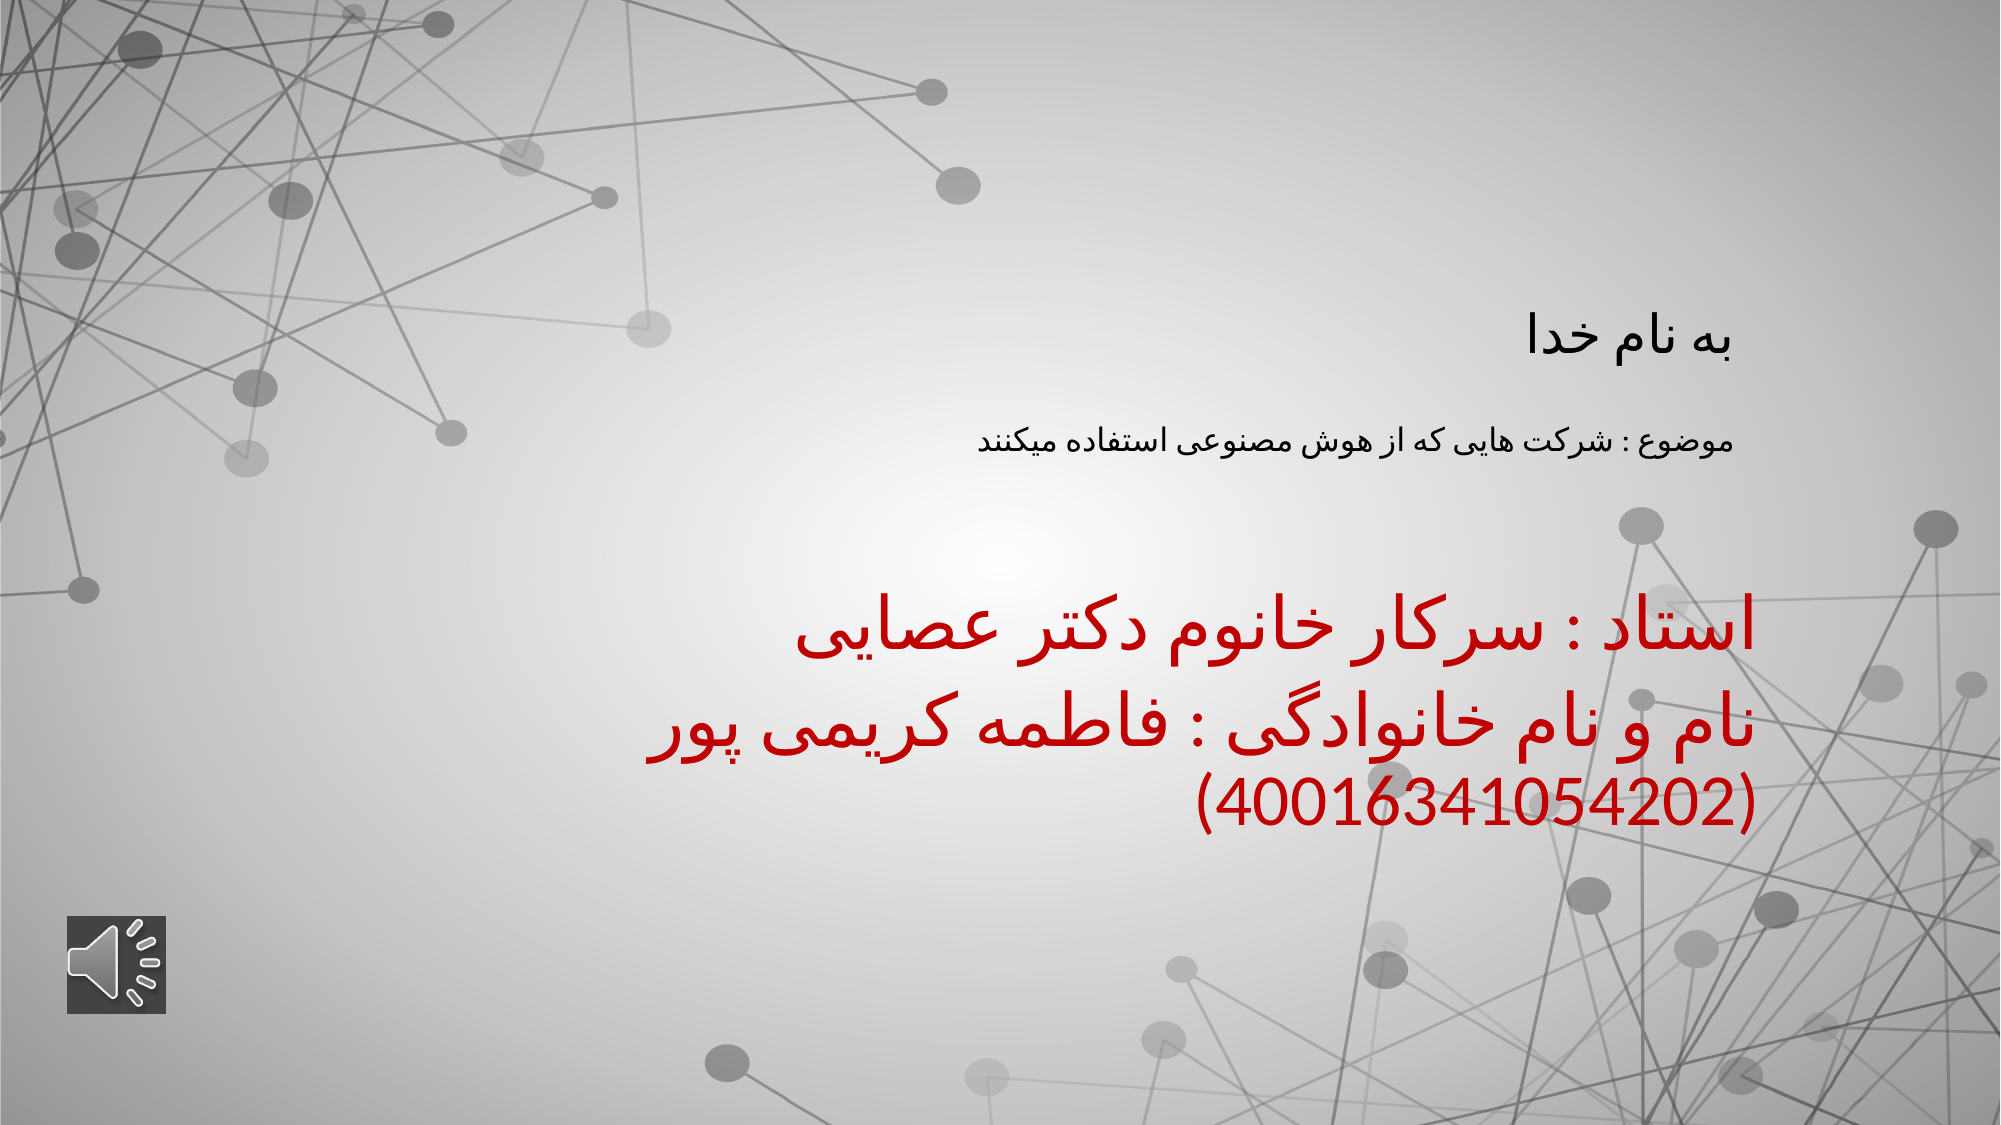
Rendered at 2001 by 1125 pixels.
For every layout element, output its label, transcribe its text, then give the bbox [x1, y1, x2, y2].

picture [0, 0, 2001, 1125]
title به نام خدا موضوع : شرکت هایی که از هوش مصنوعی استفاده میکنند [307, 297, 1750, 466]
subtitle استاد : سرکار خانوم دکتر عصایی نام و نام خانوادگی : فاطمه کریمی پور (40016341054202) [332, 578, 1775, 851]
